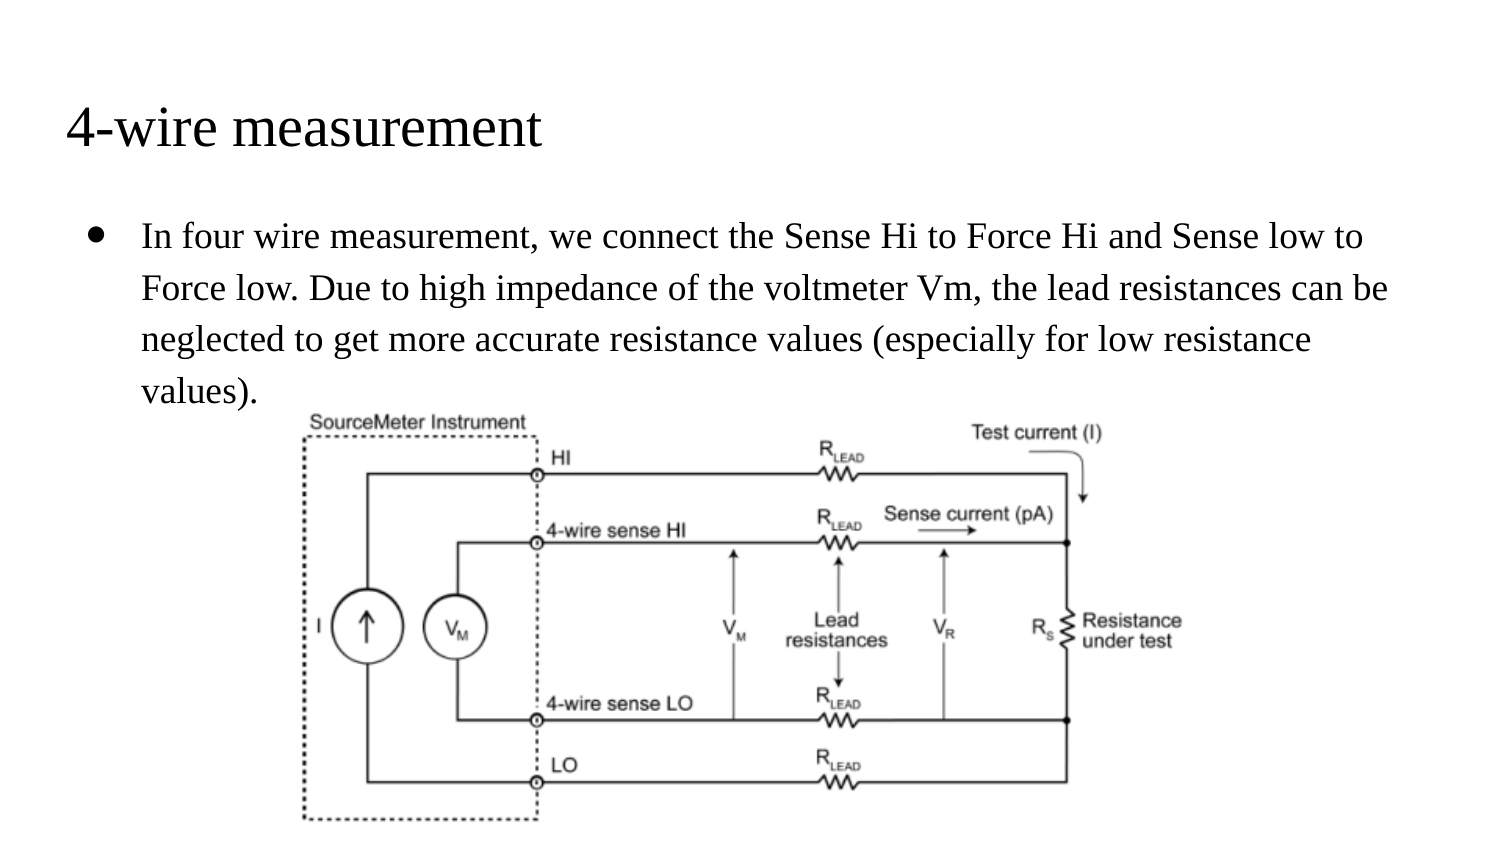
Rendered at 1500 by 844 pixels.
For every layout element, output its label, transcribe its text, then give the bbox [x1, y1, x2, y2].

picture [279, 376, 1204, 844]
title 4-wire measurement [51, 72, 1449, 167]
list In four wire measurement, we connect the Sense Hi to Force Hi and Sense low to Force low. Due to high impedance of the voltmeter Vm, the lead resistances can be neglected to get more accurate resistance values (especially for low resistance values). [51, 189, 1449, 750]
